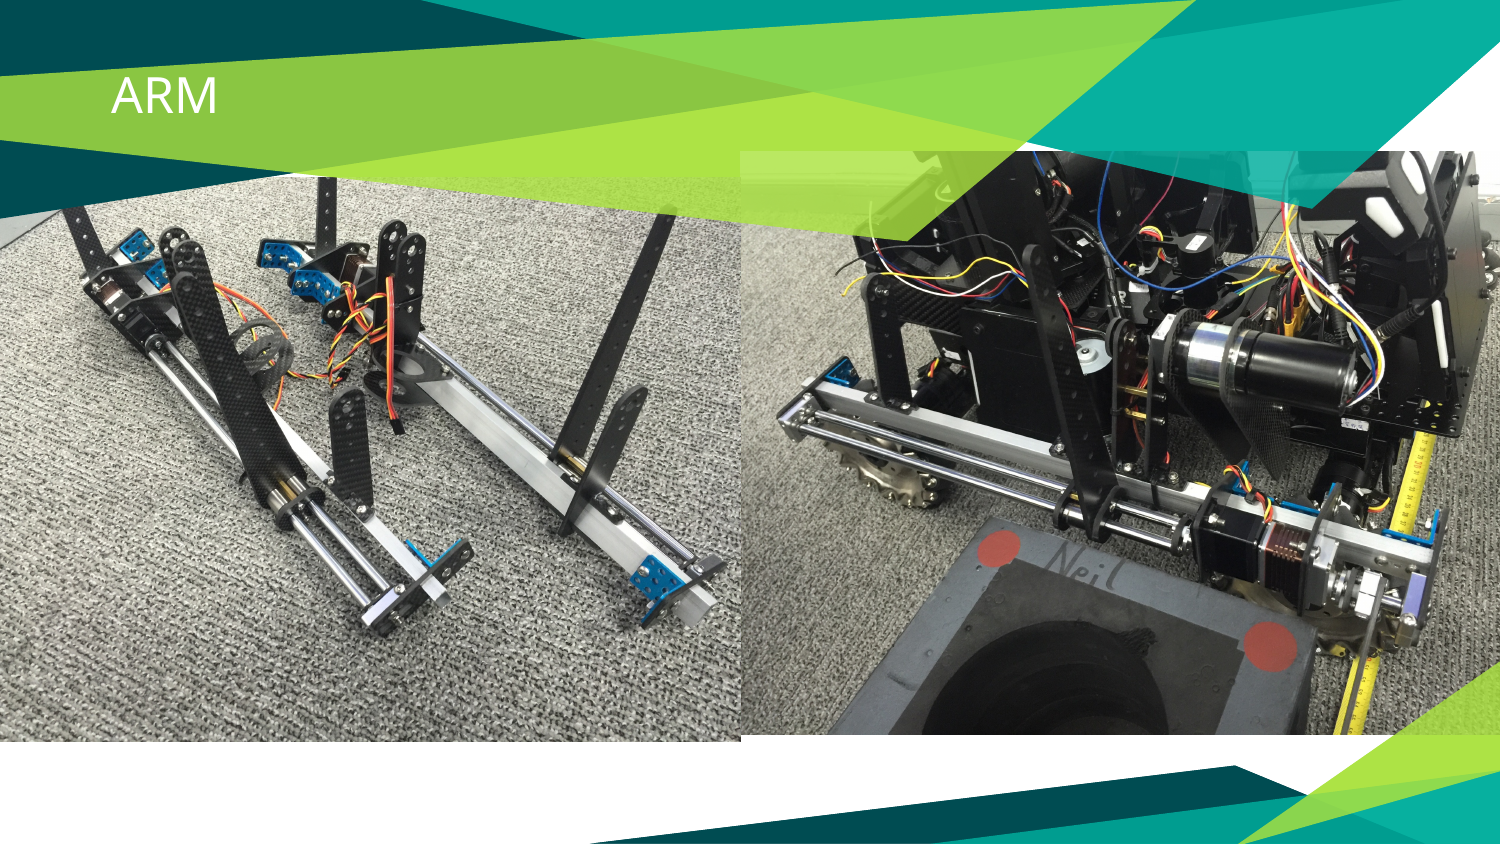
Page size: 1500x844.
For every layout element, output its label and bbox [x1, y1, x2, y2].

text_box [0, 0, 1500, 844]
